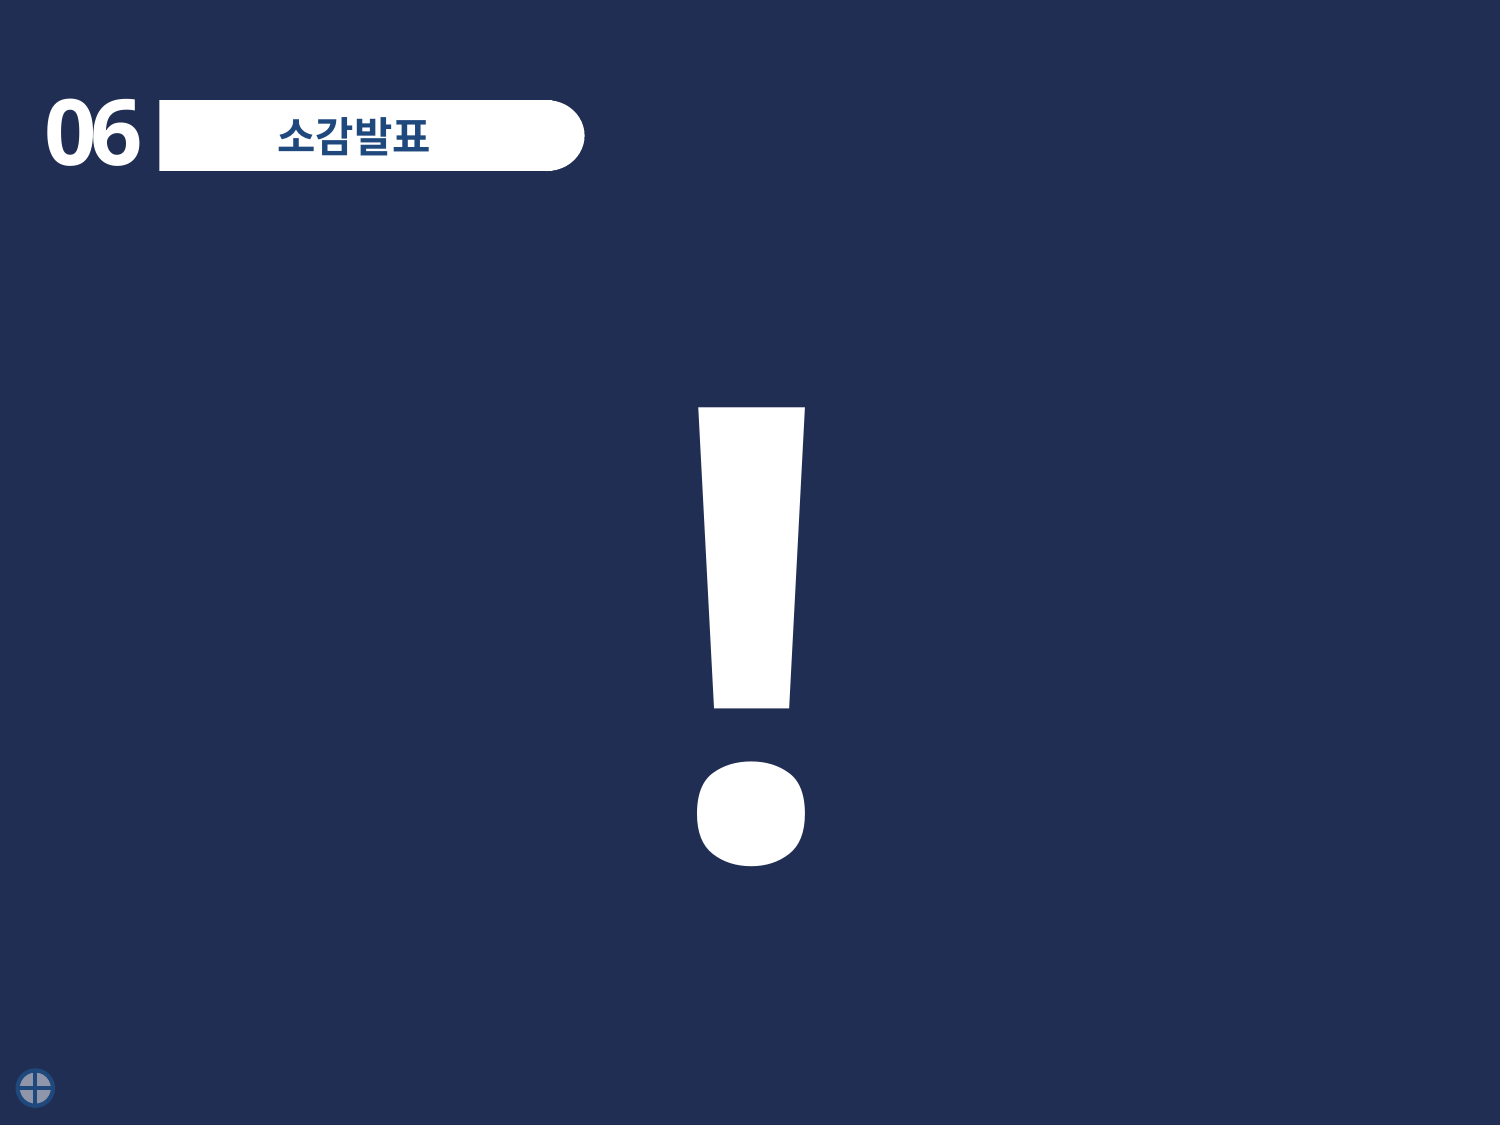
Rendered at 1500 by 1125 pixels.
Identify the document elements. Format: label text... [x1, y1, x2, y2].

text_box 06 [29, 66, 195, 191]
text_box [15, 1068, 56, 1108]
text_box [159, 99, 585, 172]
text_box ! [78, 219, 1426, 993]
